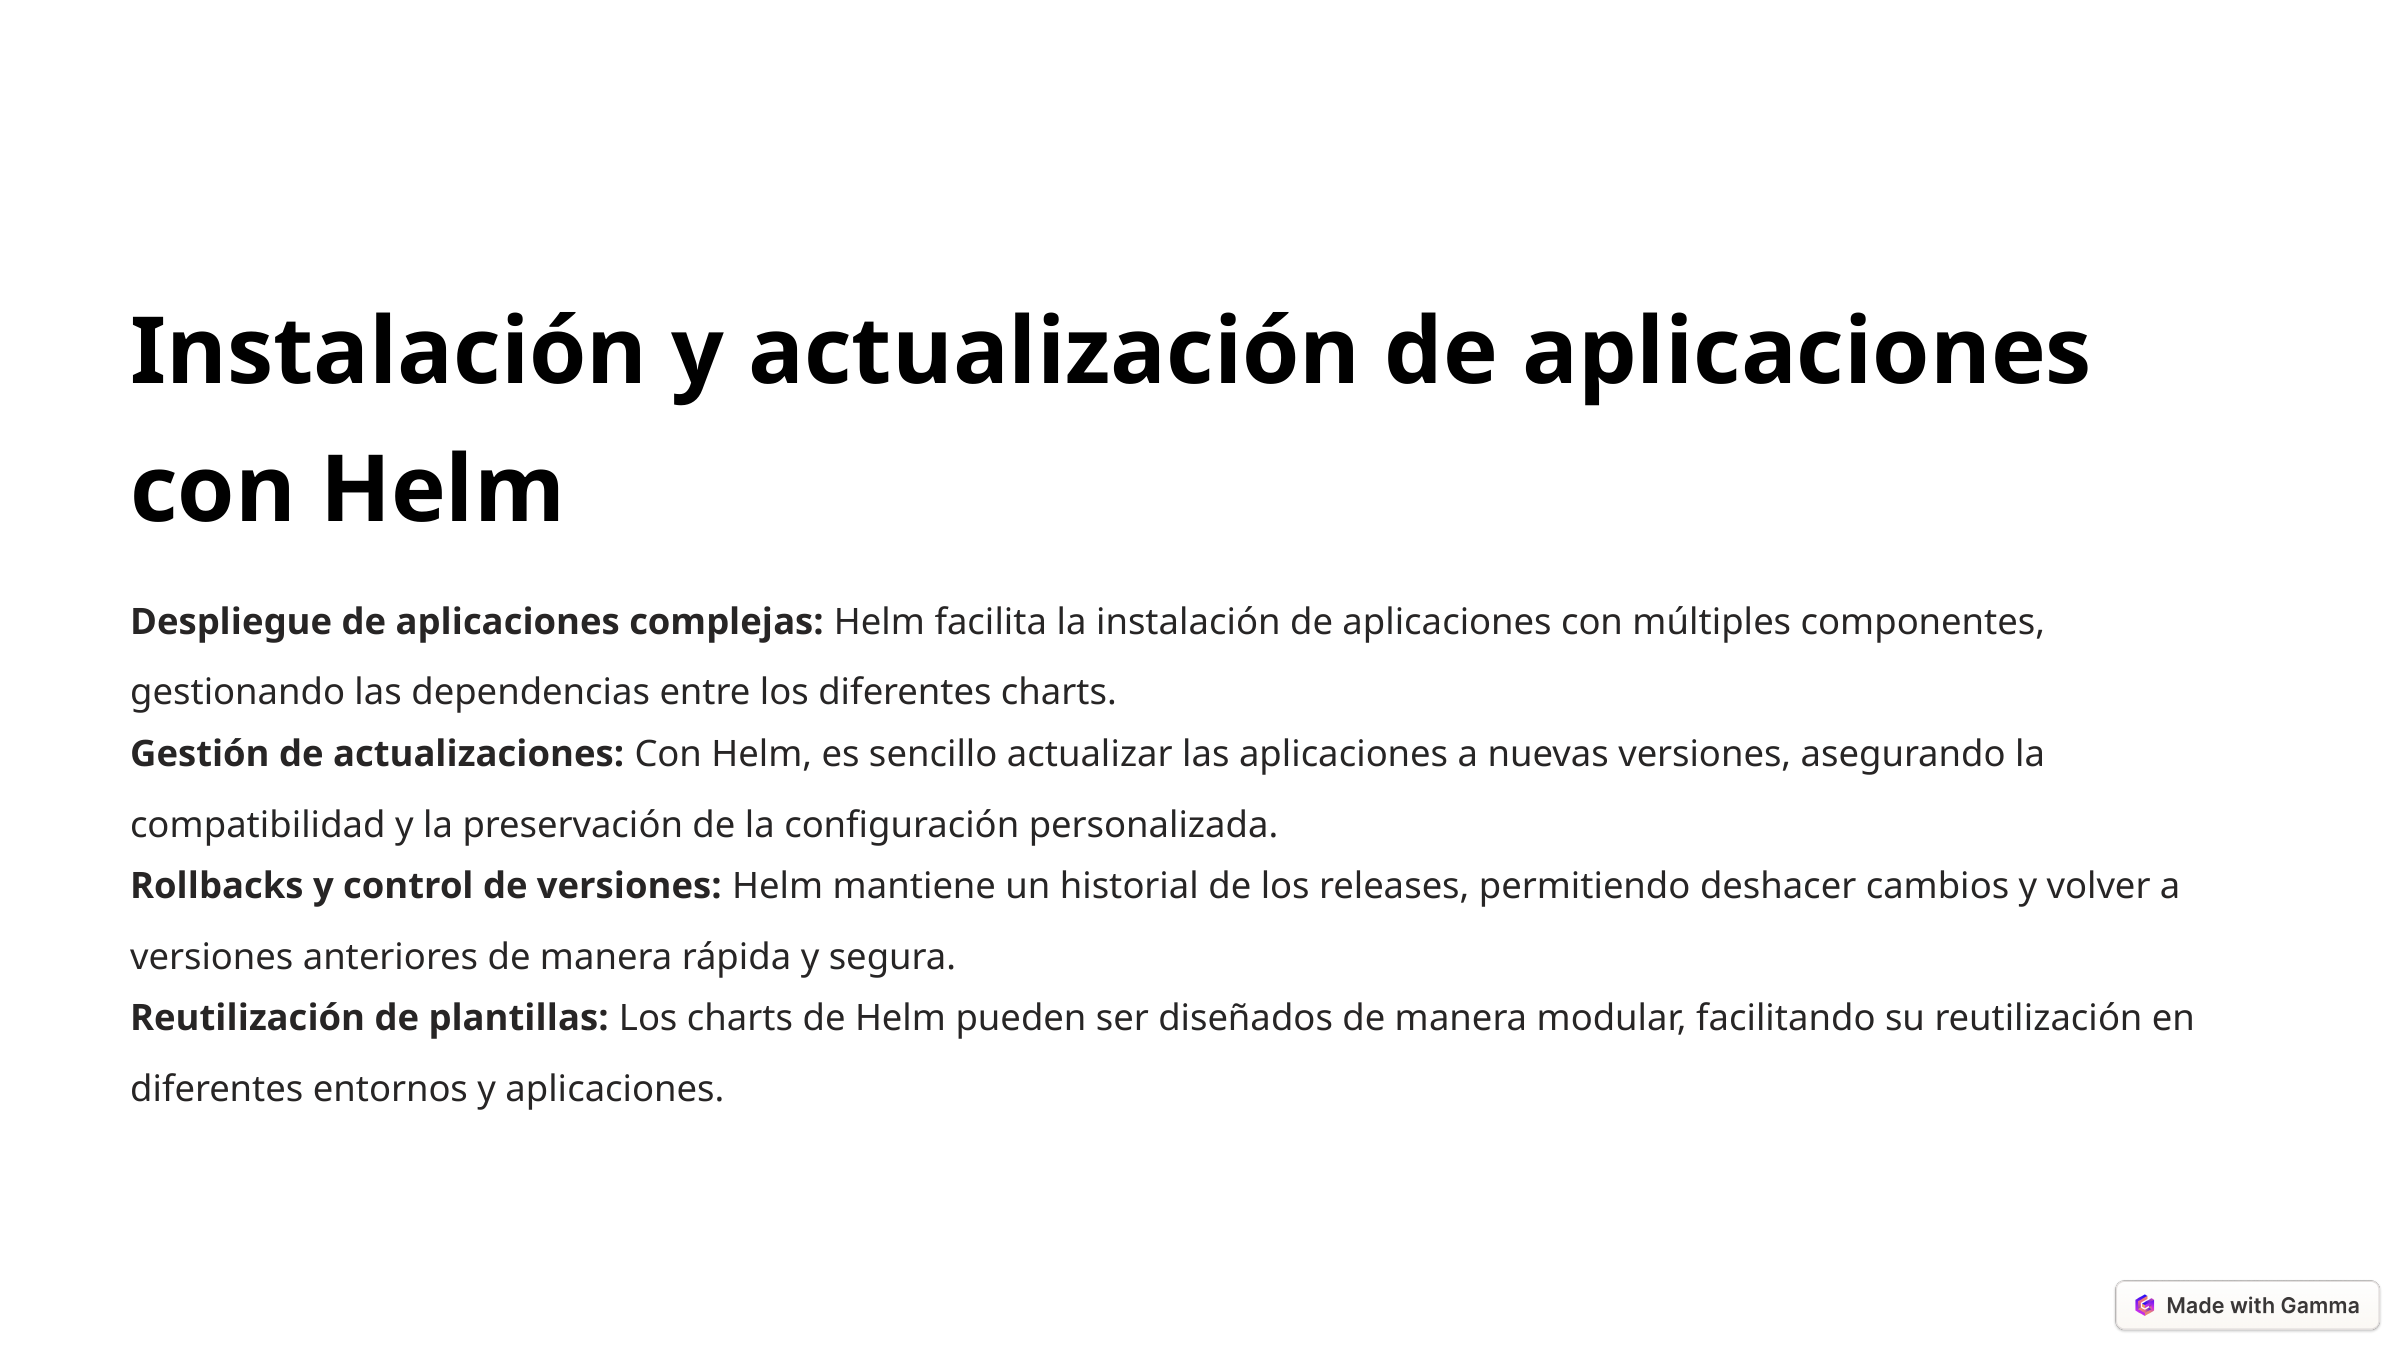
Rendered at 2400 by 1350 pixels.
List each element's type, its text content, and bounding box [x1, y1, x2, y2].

text_box Rollbacks y control de versiones: Helm mantiene un historial de los releases, permitiendo deshacer cambios y volver a versiones anteriores de manera rápida y segura. [130, 834, 2270, 954]
text_box Despliegue de aplicaciones complejas: Helm facilita la instalación de aplicaciones con múltiples componentes, gestionando las dependencias entre los diferentes charts. [130, 570, 2270, 690]
text_box Reutilización de plantillas: Los charts de Helm pueden ser diseñados de manera modular, facilitando su reutilización en diferentes entornos y aplicaciones. [130, 966, 2270, 1086]
text_box Instalación y actualización de aplicaciones con Helm [130, 263, 2270, 497]
picture [2106, 1271, 2389, 1339]
text_box Gestión de actualizaciones: Con Helm, es sencillo actualizar las aplicaciones a nuevas versiones, asegurando la compatibilidad y la preservación de la configuración personalizada. [130, 702, 2270, 822]
